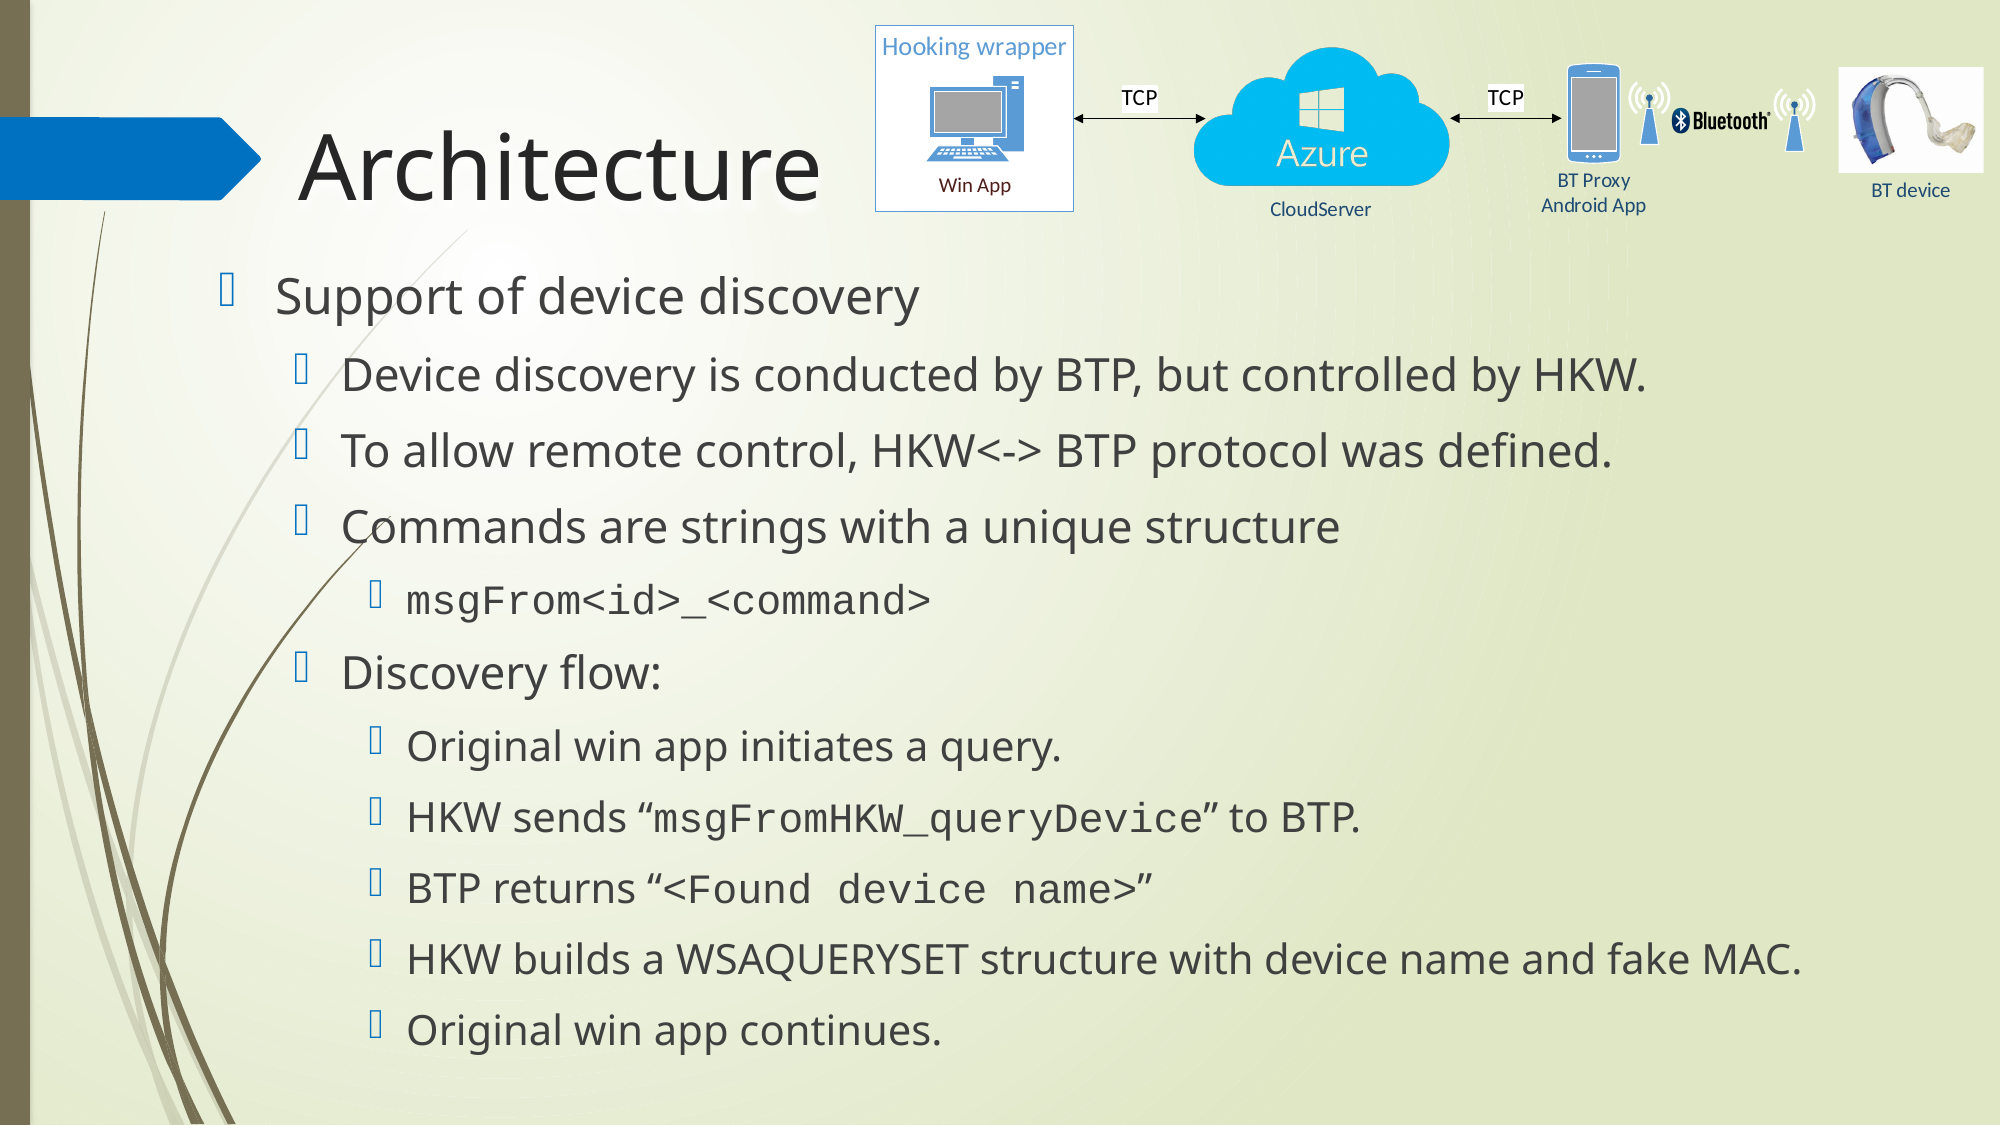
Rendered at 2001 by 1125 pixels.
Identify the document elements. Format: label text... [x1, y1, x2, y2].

picture [867, 21, 1984, 233]
title Architecture [283, 100, 1746, 257]
text_box Support of device discovery Device discovery is conducted by BTP, but controlled by HKW. To allow remote control, HKW<-> BTP protocol was defined. Commands are strings with a unique structure msgFrom<id>_<command> Discovery flow: Original win app initiates a query. HKW sends “msgFromHKW_queryDevice” to BTP. BTP returns “<Found device name>” HKW builds a WSAQUERYSET structure with device name and fake MAC. Original win app continues. [203, 257, 1888, 1097]
